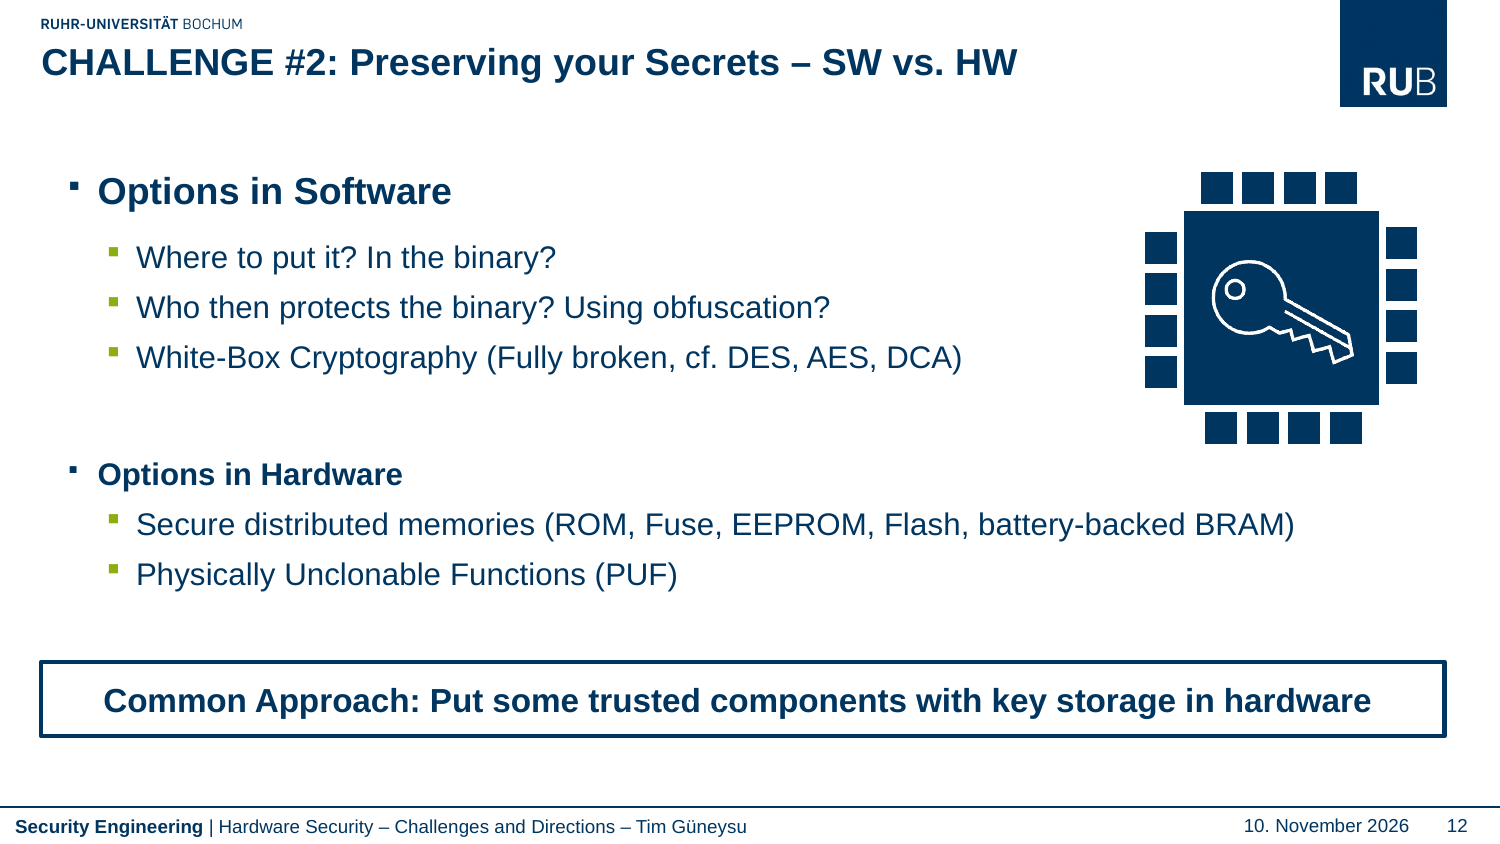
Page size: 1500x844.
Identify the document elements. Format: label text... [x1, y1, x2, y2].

picture [41, 15, 242, 30]
footer Hardware Security – Challenges and Directions – Tim Güneysu [218, 806, 971, 844]
picture [1199, 231, 1371, 403]
list Options in Software Where to put it? In the binary? Who then protects the binary? Using obfuscation? White-Box Cryptography (Fully broken, cf. DES, AES, DCA) Options in Hardware Secure distributed memories (ROM, Fuse, EEPROM, Flash, battery-backed BRAM) Physically Unclonable Functions (PUF) [53, 167, 1447, 650]
slide_number 12 [1446, 806, 1496, 844]
title CHALLENGE #2: Preserving your Secrets – SW vs. HW [41, 37, 1282, 88]
text_box Common Approach: Put some trusted components with key storage in hardware [41, 661, 1445, 737]
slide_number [1228, 806, 1445, 844]
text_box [1147, 173, 1416, 442]
picture [1340, 0, 1447, 107]
